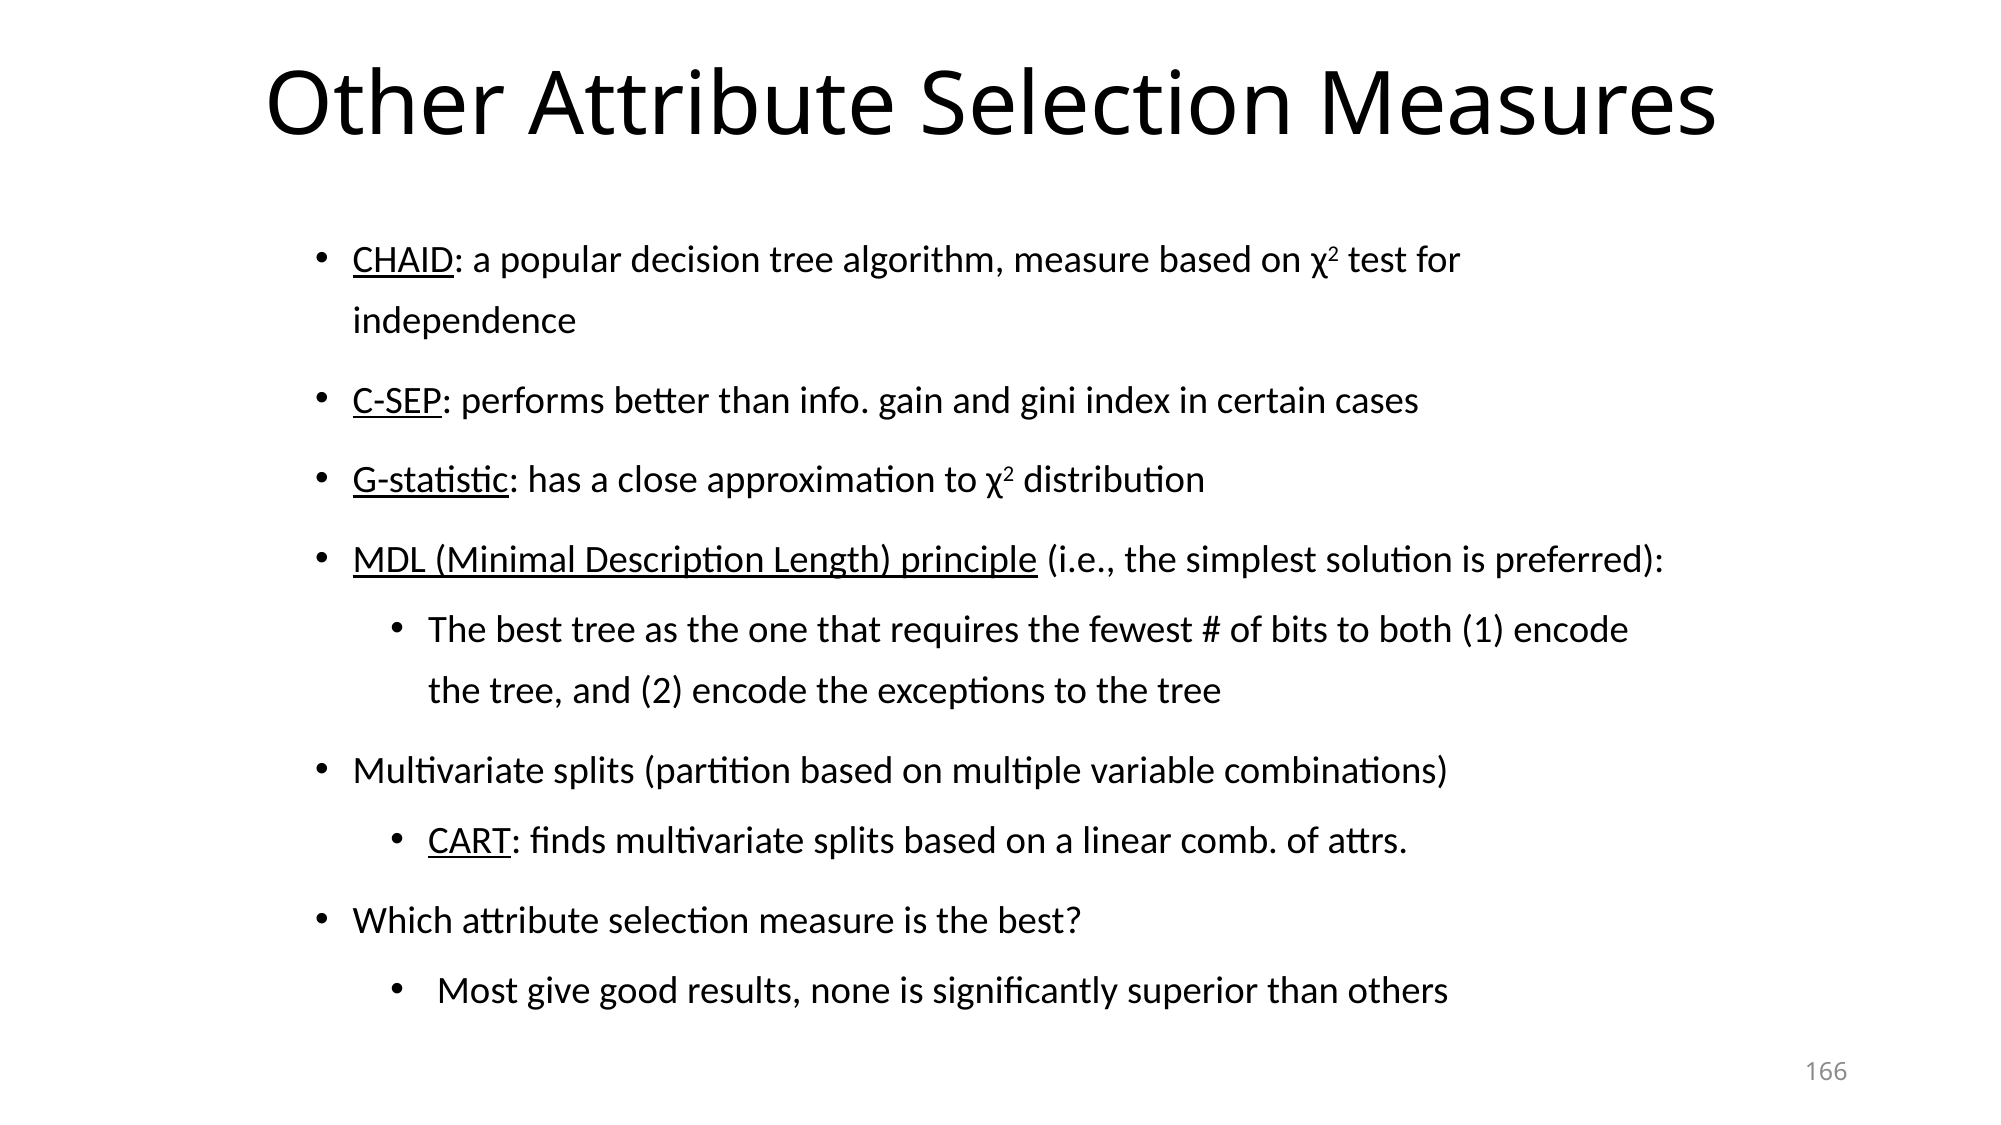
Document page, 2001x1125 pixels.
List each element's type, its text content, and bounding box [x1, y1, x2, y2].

list CHAID: a popular decision tree algorithm, measure based on χ2 test for independence C-SEP: performs better than info. gain and gini index in certain cases G-statistic: has a close approximation to χ2 distribution MDL (Minimal Description Length) principle (i.e., the simplest solution is preferred): The best tree as the one that requires the fewest # of bits to both (1) encode the tree, and (2) encode the exceptions to the tree Multivariate splits (partition based on multiple variable combinations) CART: finds multivariate splits based on a linear comb. of attrs. Which attribute selection measure is the best? Most give good results, none is significantly superior than others [300, 212, 1688, 1075]
slide_number 166 [1412, 1042, 1863, 1103]
title Other Attribute Selection Measures [249, 50, 1750, 163]
